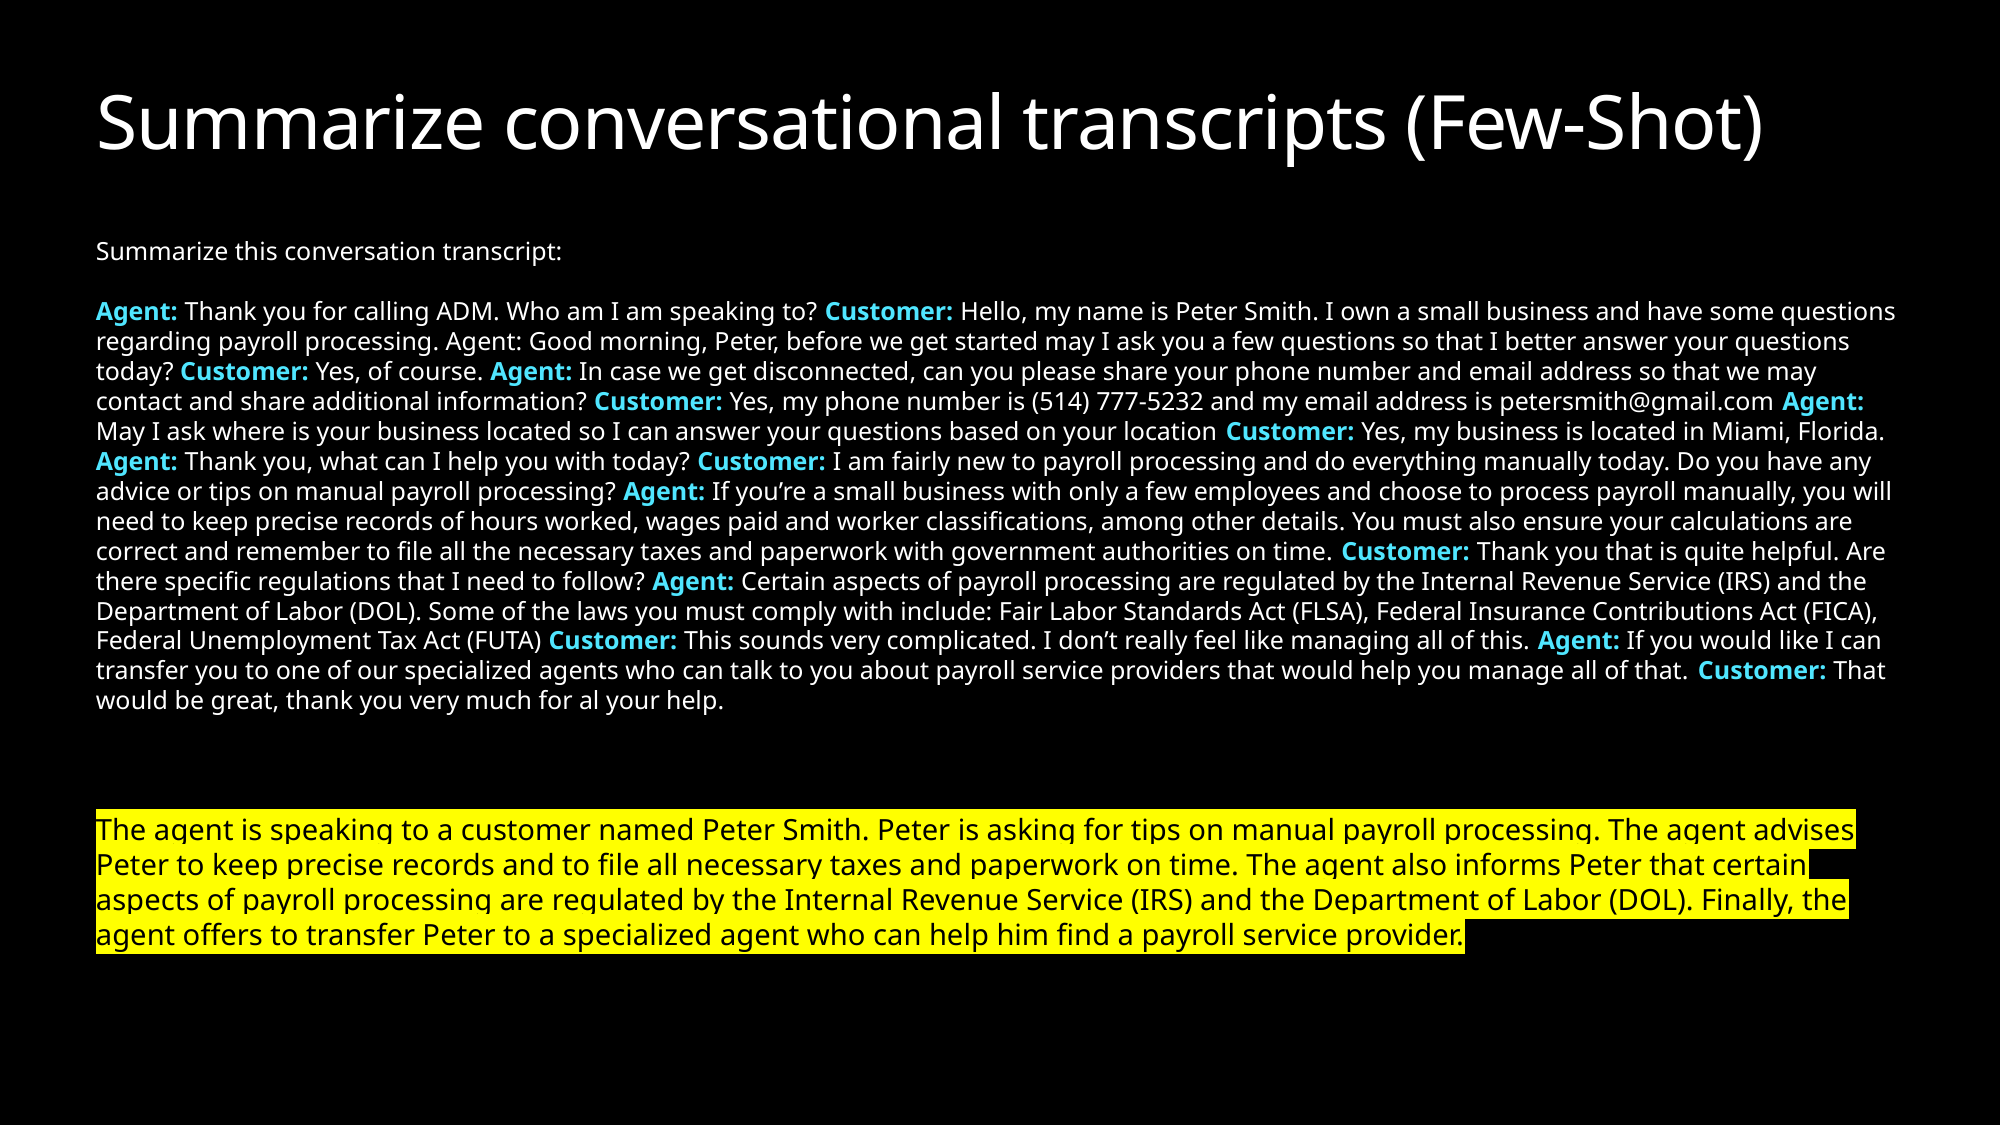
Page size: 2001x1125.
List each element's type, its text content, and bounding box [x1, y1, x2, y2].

text_box Summarize this conversation transcript: Agent: Thank you for calling ADM. Who am I am speaking to? Customer: Hello, my name is Peter Smith. I own a small business and have some questions regarding payroll processing. Agent: Good morning, Peter, before we get started may I ask you a few questions so that I better answer your questions today? Customer: Yes, of course. Agent: In case we get disconnected, can you please share your phone number and email address so that we may contact and share additional information? Customer: Yes, my phone number is (514) 777-5232 and my email address is petersmith@gmail.com Agent: May I ask where is your business located so I can answer your questions based on your location Customer: Yes, my business is located in Miami, Florida. Agent: Thank you, what can I help you with today? Customer: I am fairly new to payroll processing and do everything manually today. Do you have any advice or tips on manual payroll processing? Agent: If you’re a small business with only a few employees and choose to process payroll manually, you will need to keep precise records of hours worked, wages paid and worker classifications, among other details. You must also ensure your calculations are correct and remember to file all the necessary taxes and paperwork with government authorities on time. Customer: Thank you that is quite helpful. Are there specific regulations that I need to follow? Agent: Certain aspects of payroll processing are regulated by the Internal Revenue Service (IRS) and the Department of Labor (DOL). Some of the laws you must comply with include: Fair Labor Standards Act (FLSA), Federal Insurance Contributions Act (FICA), Federal Unemployment Tax Act (FUTA) Customer: This sounds very complicated. I don’t really feel like managing all of this. Agent: If you would like I can transfer you to one of our specialized agents who can talk to you about payroll service providers that would help you manage all of that. Customer: That would be great, thank you very much for al your help. [95, 235, 1904, 715]
title Summarize conversational transcripts (Few-Shot) [96, 75, 1904, 166]
text_box The agent is speaking to a customer named Peter Smith. Peter is asking for tips on manual payroll processing. The agent advises Peter to keep precise records and to file all necessary taxes and paperwork on time. The agent also informs Peter that certain aspects of payroll processing are regulated by the Internal Revenue Service (IRS) and the Department of Labor (DOL). Finally, the agent offers to transfer Peter to a specialized agent who can help him find a payroll service provider. [95, 811, 1904, 952]
